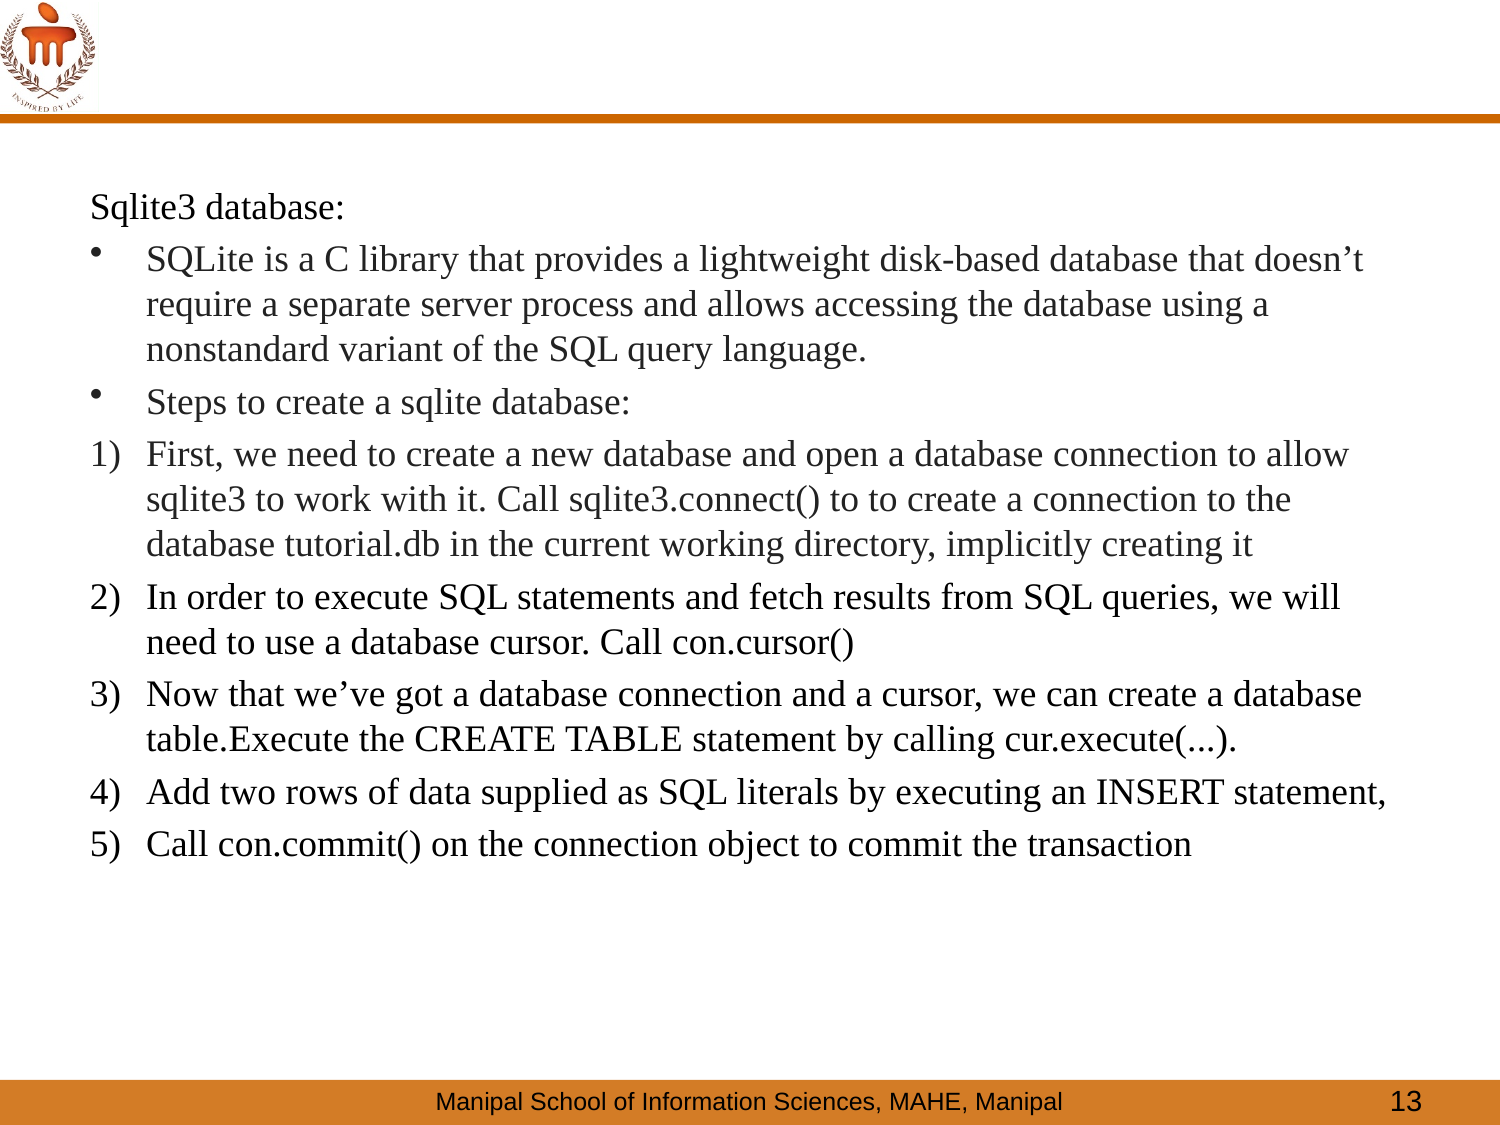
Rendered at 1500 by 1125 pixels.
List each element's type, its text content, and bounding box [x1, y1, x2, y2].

picture [0, 2, 99, 112]
list Sqlite3 database: SQLite is a C library that provides a lightweight disk-based database that doesn’t require a separate server process and allows accessing the database using a nonstandard variant of the SQL query language. Steps to create a sqlite database: First, we need to create a new database and open a database connection to allow sqlite3 to work with it. Call sqlite3.connect() to to create a connection to the database tutorial.db in the current working directory, implicitly creating it In order to execute SQL statements and fetch results from SQL queries, we will need to use a database cursor. Call con.cursor() Now that we’ve got a database connection and a cursor, we can create a database table.Execute the CREATE TABLE statement by calling cur.execute(...). Add two rows of data supplied as SQL literals by executing an INSERT statement, Call con.commit() on the connection object to commit the transaction [75, 174, 1425, 1005]
slide_number 13 [1087, 1074, 1438, 1125]
